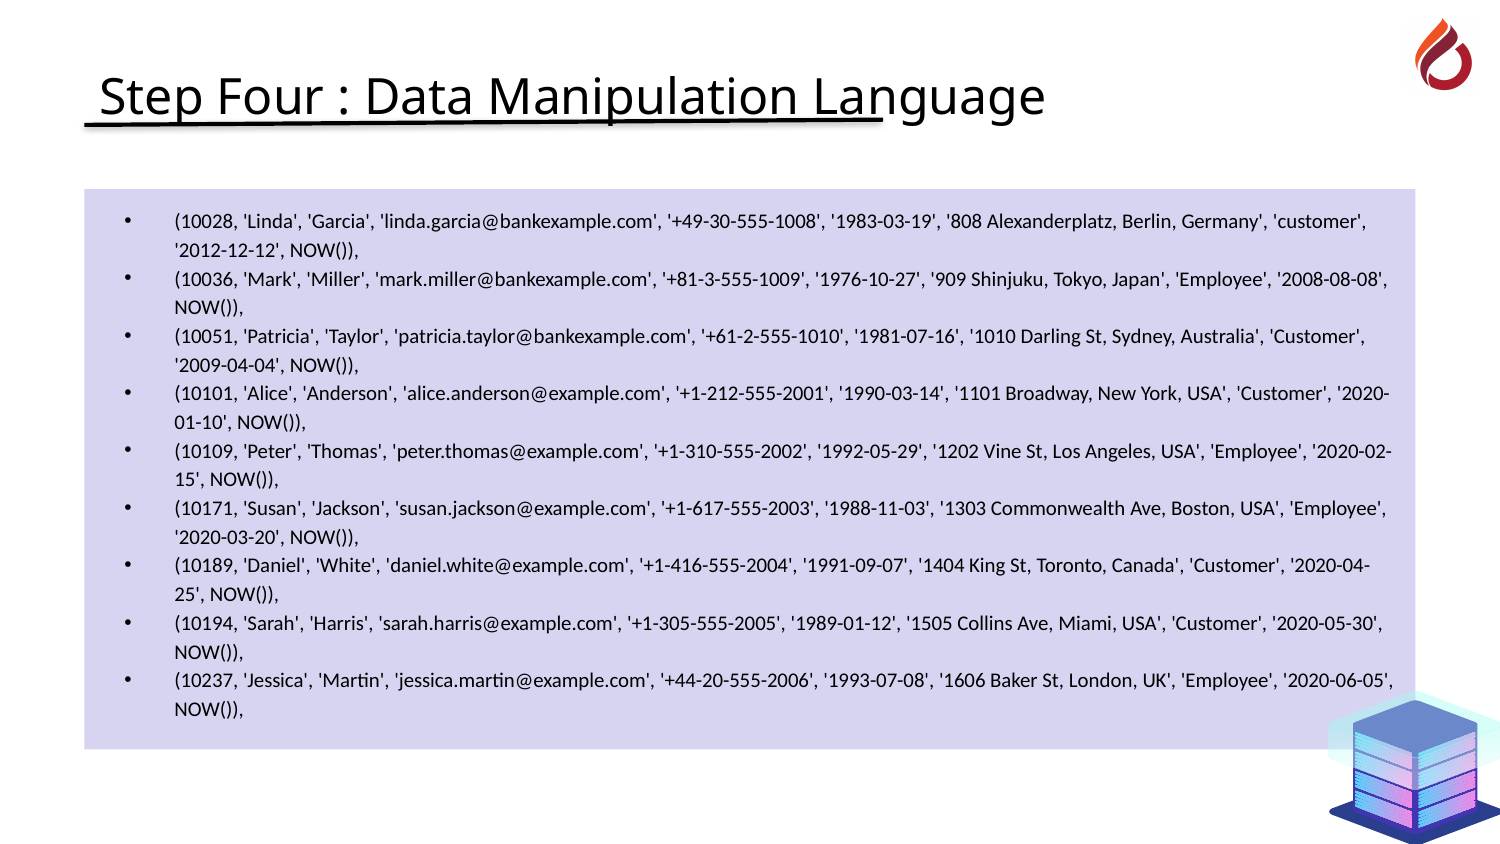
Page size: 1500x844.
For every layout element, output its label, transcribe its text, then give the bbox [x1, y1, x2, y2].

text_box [84, 119, 884, 126]
title Step Four : Data Manipulation Language [84, 48, 1416, 142]
picture [1406, 17, 1481, 92]
list (10028, 'Linda', 'Garcia', 'linda.garcia@bankexample.com', '+49-30-555-1008', '1983-03-19', '808 Alexanderplatz, Berlin, Germany', 'customer', '2012-12-12', NOW()), (10036, 'Mark', 'Miller', 'mark.miller@bankexample.com', '+81-3-555-1009', '1976-10-27', '909 Shinjuku, Tokyo, Japan', 'Employee', '2008-08-08', NOW()), (10051, 'Patricia', 'Taylor', 'patricia.taylor@bankexample.com', '+61-2-555-1010', '1981-07-16', '1010 Darling St, Sydney, Australia', 'Customer', '2009-04-04', NOW()), (10101, 'Alice', 'Anderson', 'alice.anderson@example.com', '+1-212-555-2001', '1990-03-14', '1101 Broadway, New York, USA', 'Customer', '2020-01-10', NOW()), (10109, 'Peter', 'Thomas', 'peter.thomas@example.com', '+1-310-555-2002', '1992-05-29', '1202 Vine St, Los Angeles, USA', 'Employee', '2020-02-15', NOW()), (10171, 'Susan', 'Jackson', 'susan.jackson@example.com', '+1-617-555-2003', '1988-11-03', '1303 Commonwealth Ave, Boston, USA', 'Employee', '2020-03-20', NOW()), (10189, 'Daniel', 'White', 'daniel.white@example.com', '+1-416-555-2004', '1991-09-07', '1404 King St, Toronto, Canada', 'Customer', '2020-04-25', NOW()), (10194, 'Sarah', 'Harris', 'sarah.harris@example.com', '+1-305-555-2005', '1989-01-12', '1505 Collins Ave, Miami, USA', 'Customer', '2020-05-30', NOW()), (10237, 'Jessica', 'Martin', 'jessica.martin@example.com', '+44-20-555-2006', '1993-07-08', '1606 Baker St, London, UK', 'Employee', '2020-06-05', NOW()), [84, 189, 1416, 750]
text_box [1327, 690, 1500, 844]
